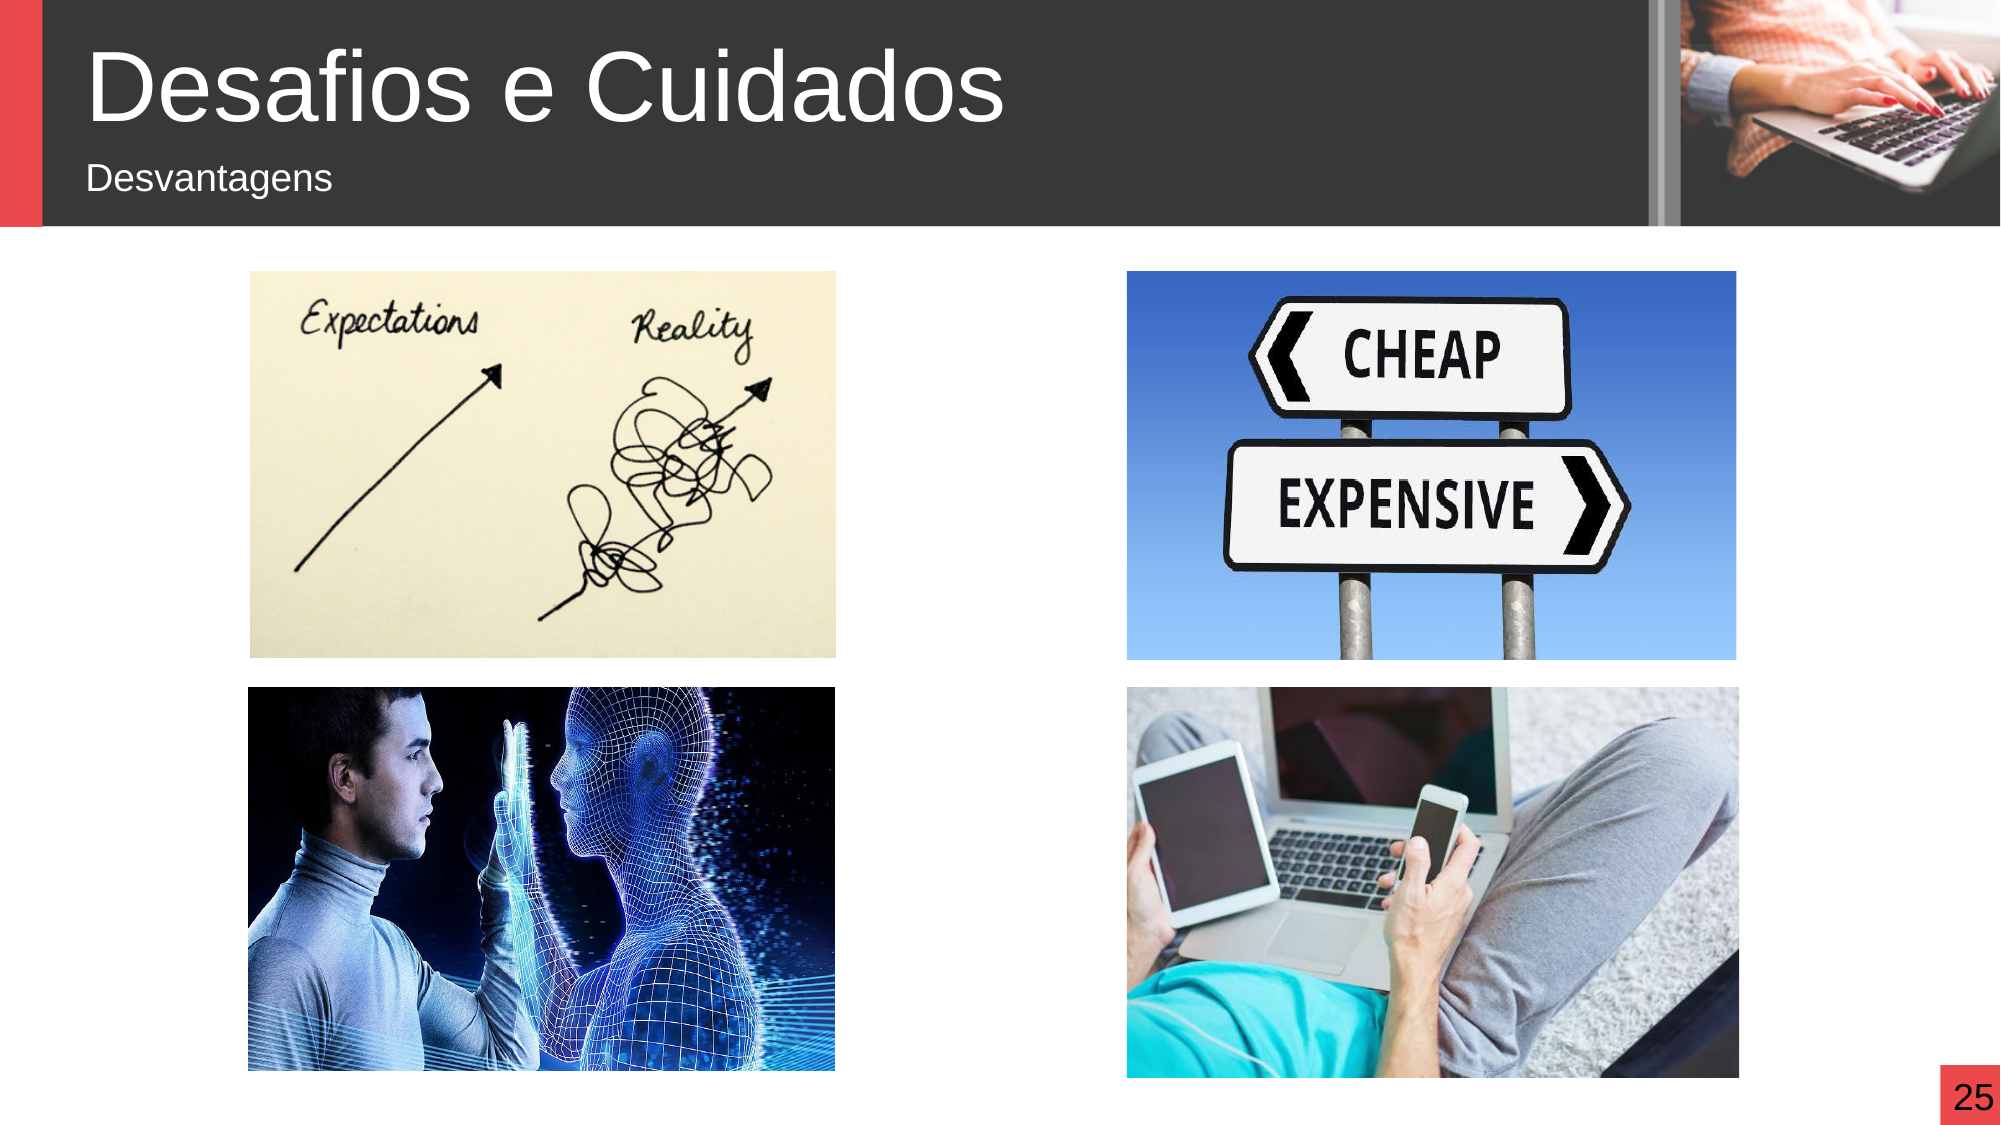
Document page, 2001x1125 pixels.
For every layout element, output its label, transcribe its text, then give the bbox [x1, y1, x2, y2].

picture [0, 0, 2001, 1125]
text_box 25 [1931, 1065, 2000, 1125]
list Desafios e Cuidados [70, 18, 1646, 144]
list Desvantagens [70, 144, 1646, 208]
